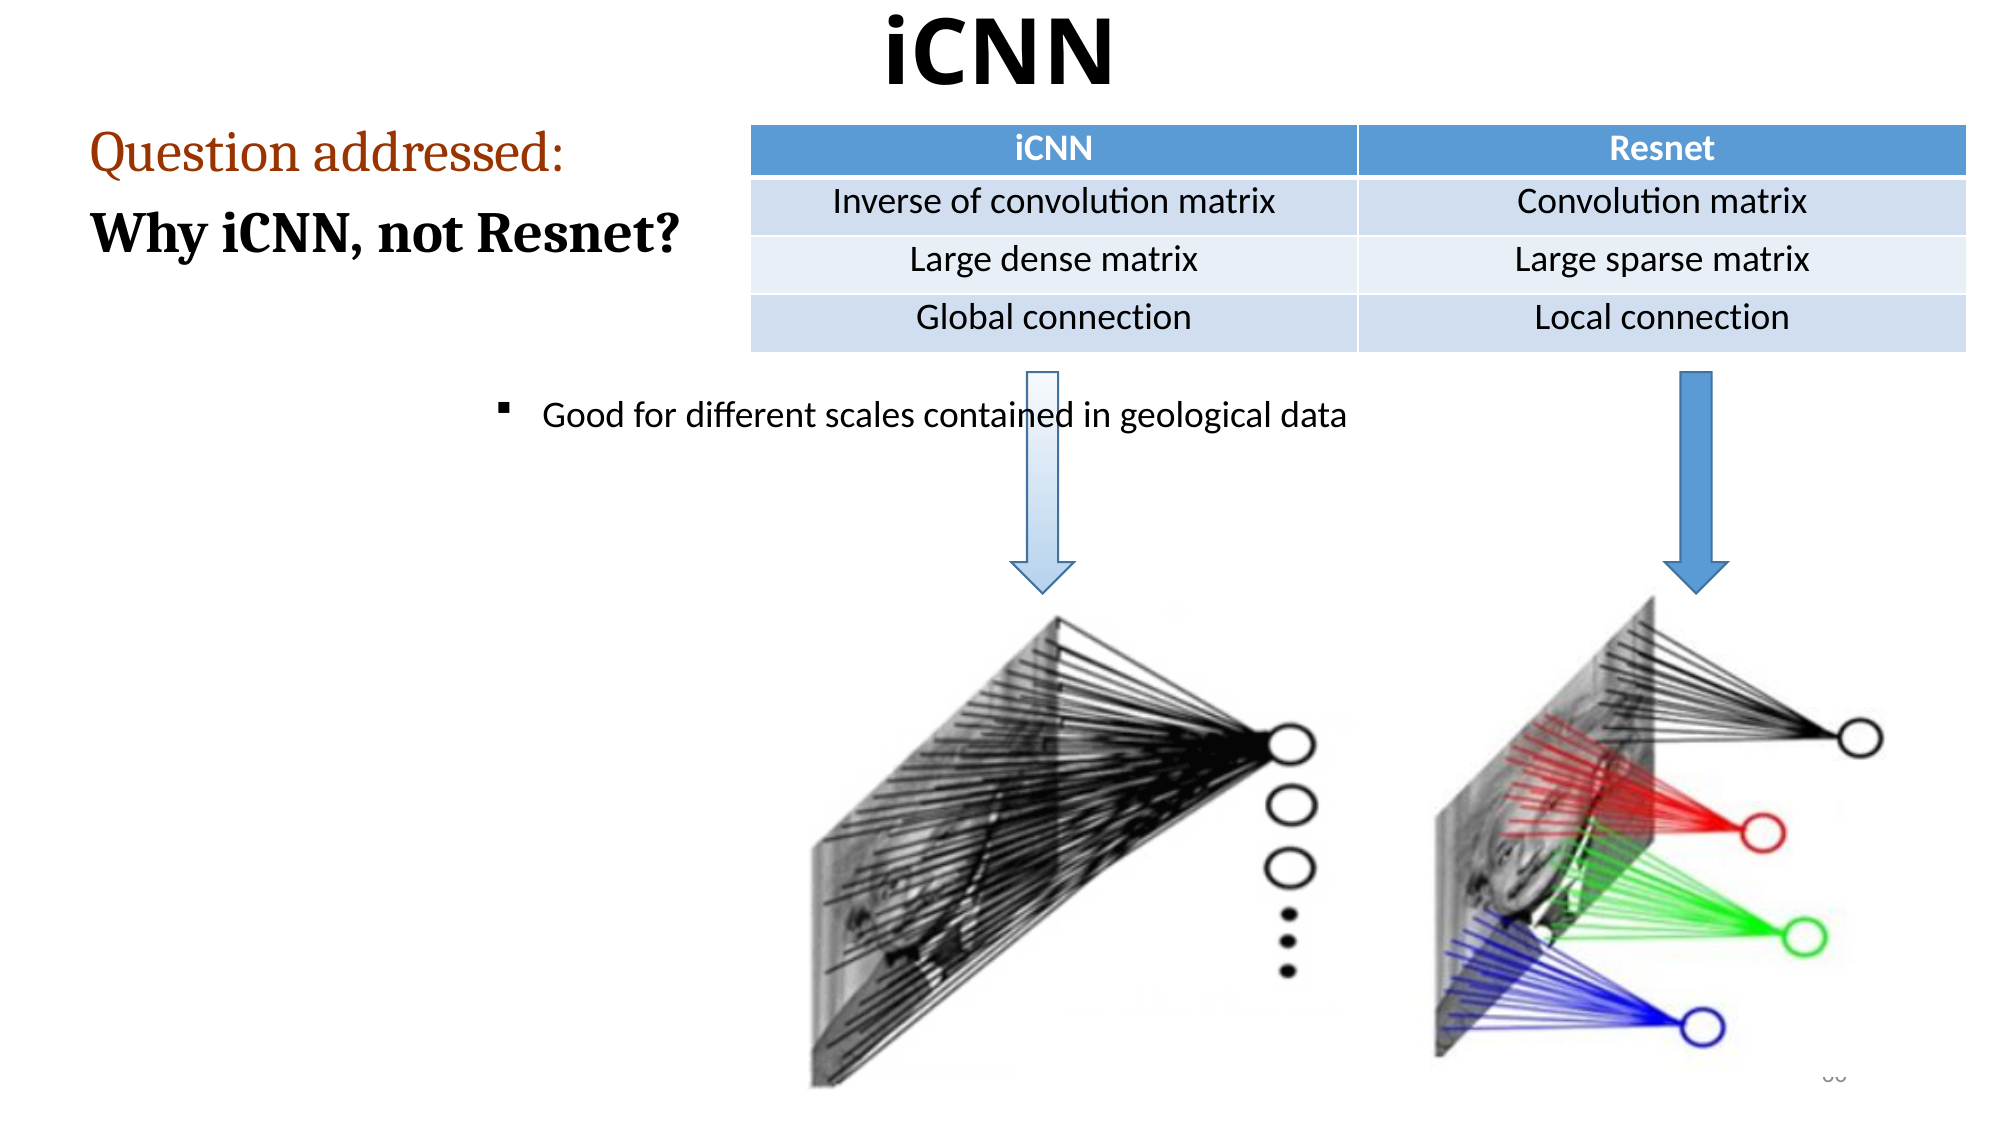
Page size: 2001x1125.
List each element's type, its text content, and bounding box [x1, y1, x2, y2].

picture [789, 562, 1359, 1112]
table_header Resnet [1359, 125, 1966, 175]
text_box [1025, 371, 1060, 382]
text_box [1008, 442, 1077, 562]
table_cell Inverse of convolution matrix [751, 180, 1357, 235]
table_cell Global connection [751, 295, 1357, 352]
title iCNN [137, 0, 1863, 105]
text_box Question addressed: Why iCNN, not Resnet? [74, 105, 1863, 384]
text_box Good for different scales contained in geological data [480, 382, 1364, 442]
table_cell Local connection [1359, 295, 1966, 352]
text_box [1662, 371, 1730, 587]
table_cell Large sparse matrix [1359, 237, 1966, 293]
picture [1390, 587, 1913, 1077]
table_header iCNN [751, 125, 1357, 175]
slide_number 60 [1412, 1077, 1863, 1103]
table_cell Large dense matrix [751, 237, 1357, 293]
table_cell Convolution matrix [1359, 180, 1966, 235]
